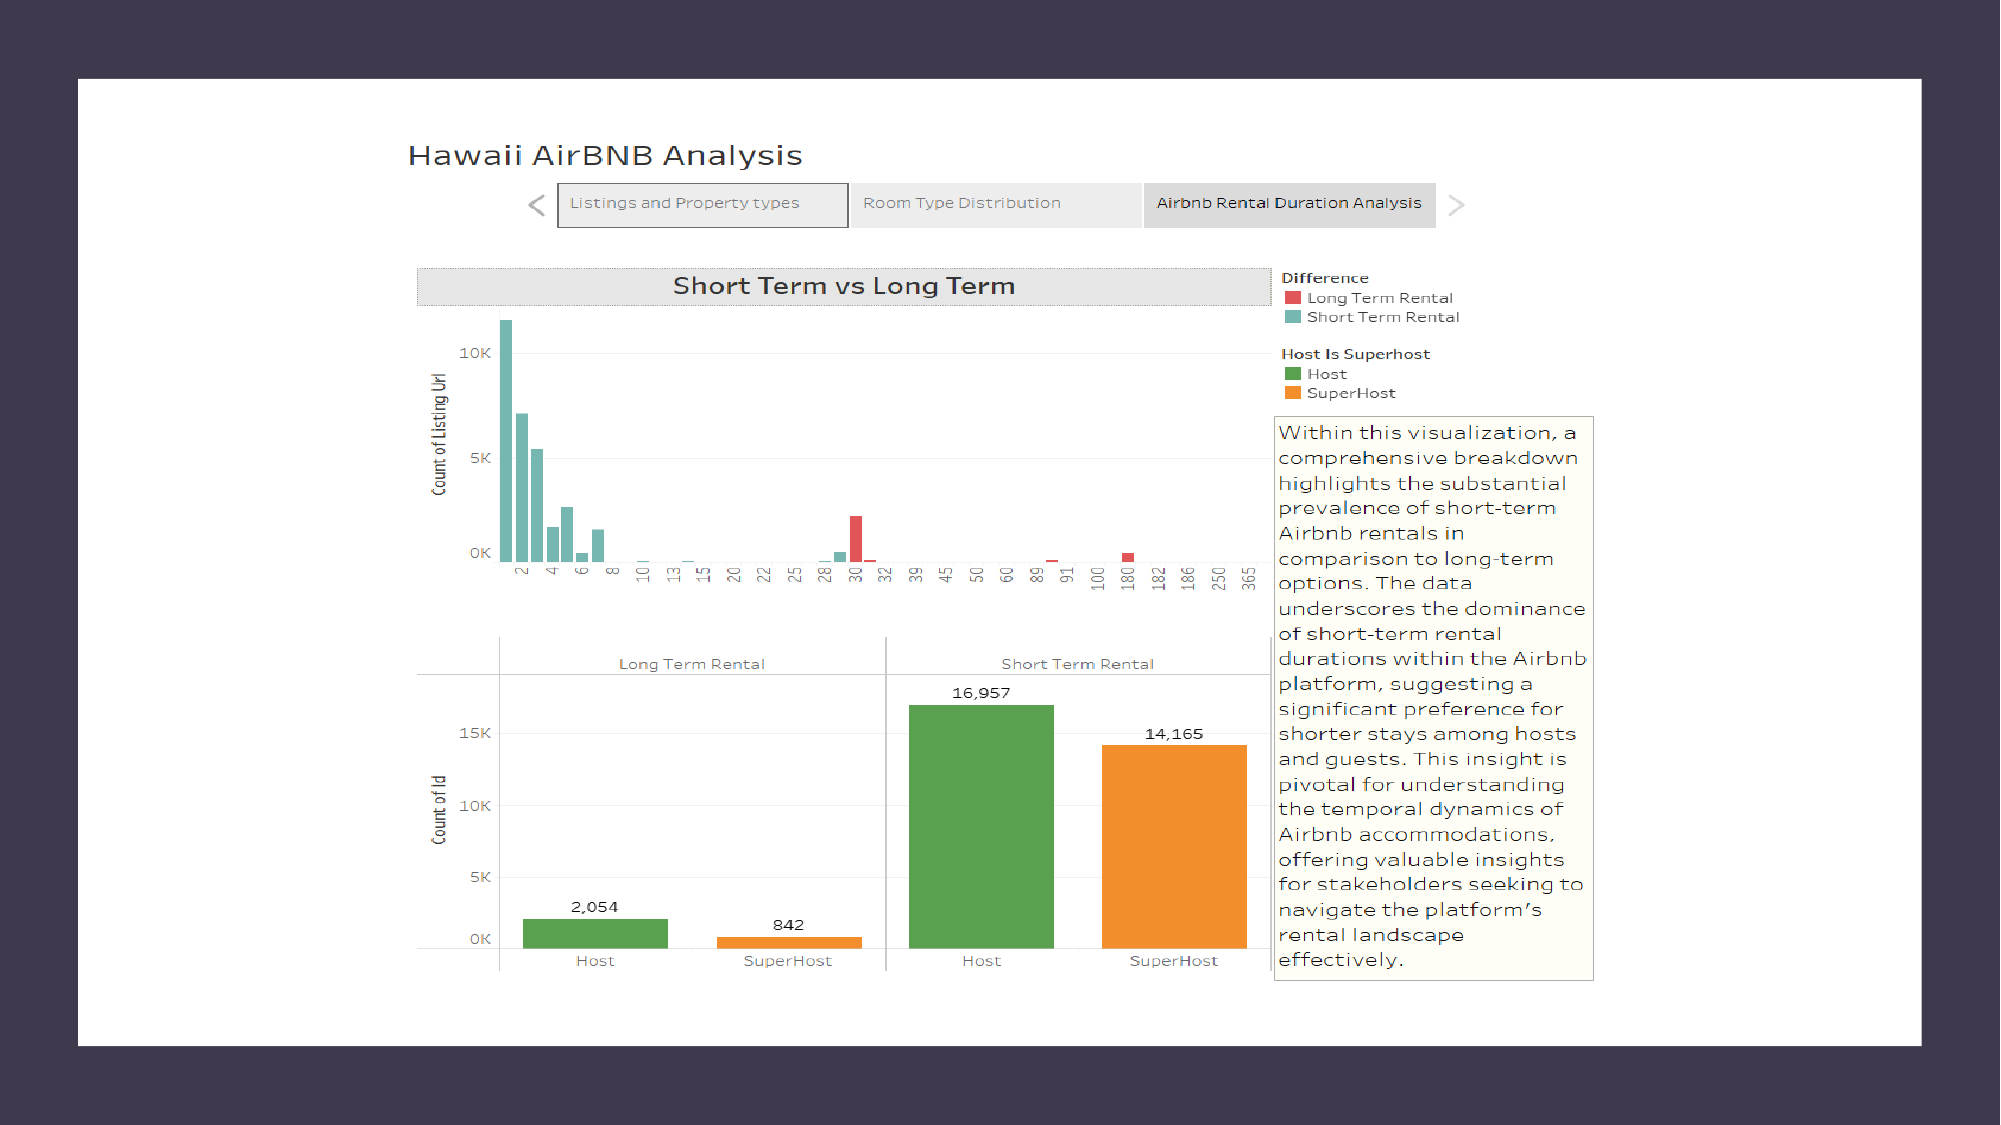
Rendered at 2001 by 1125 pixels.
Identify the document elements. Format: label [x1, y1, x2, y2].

picture [324, 130, 1676, 997]
text_box [77, 77, 1923, 1048]
text_box [0, 0, 2000, 1125]
